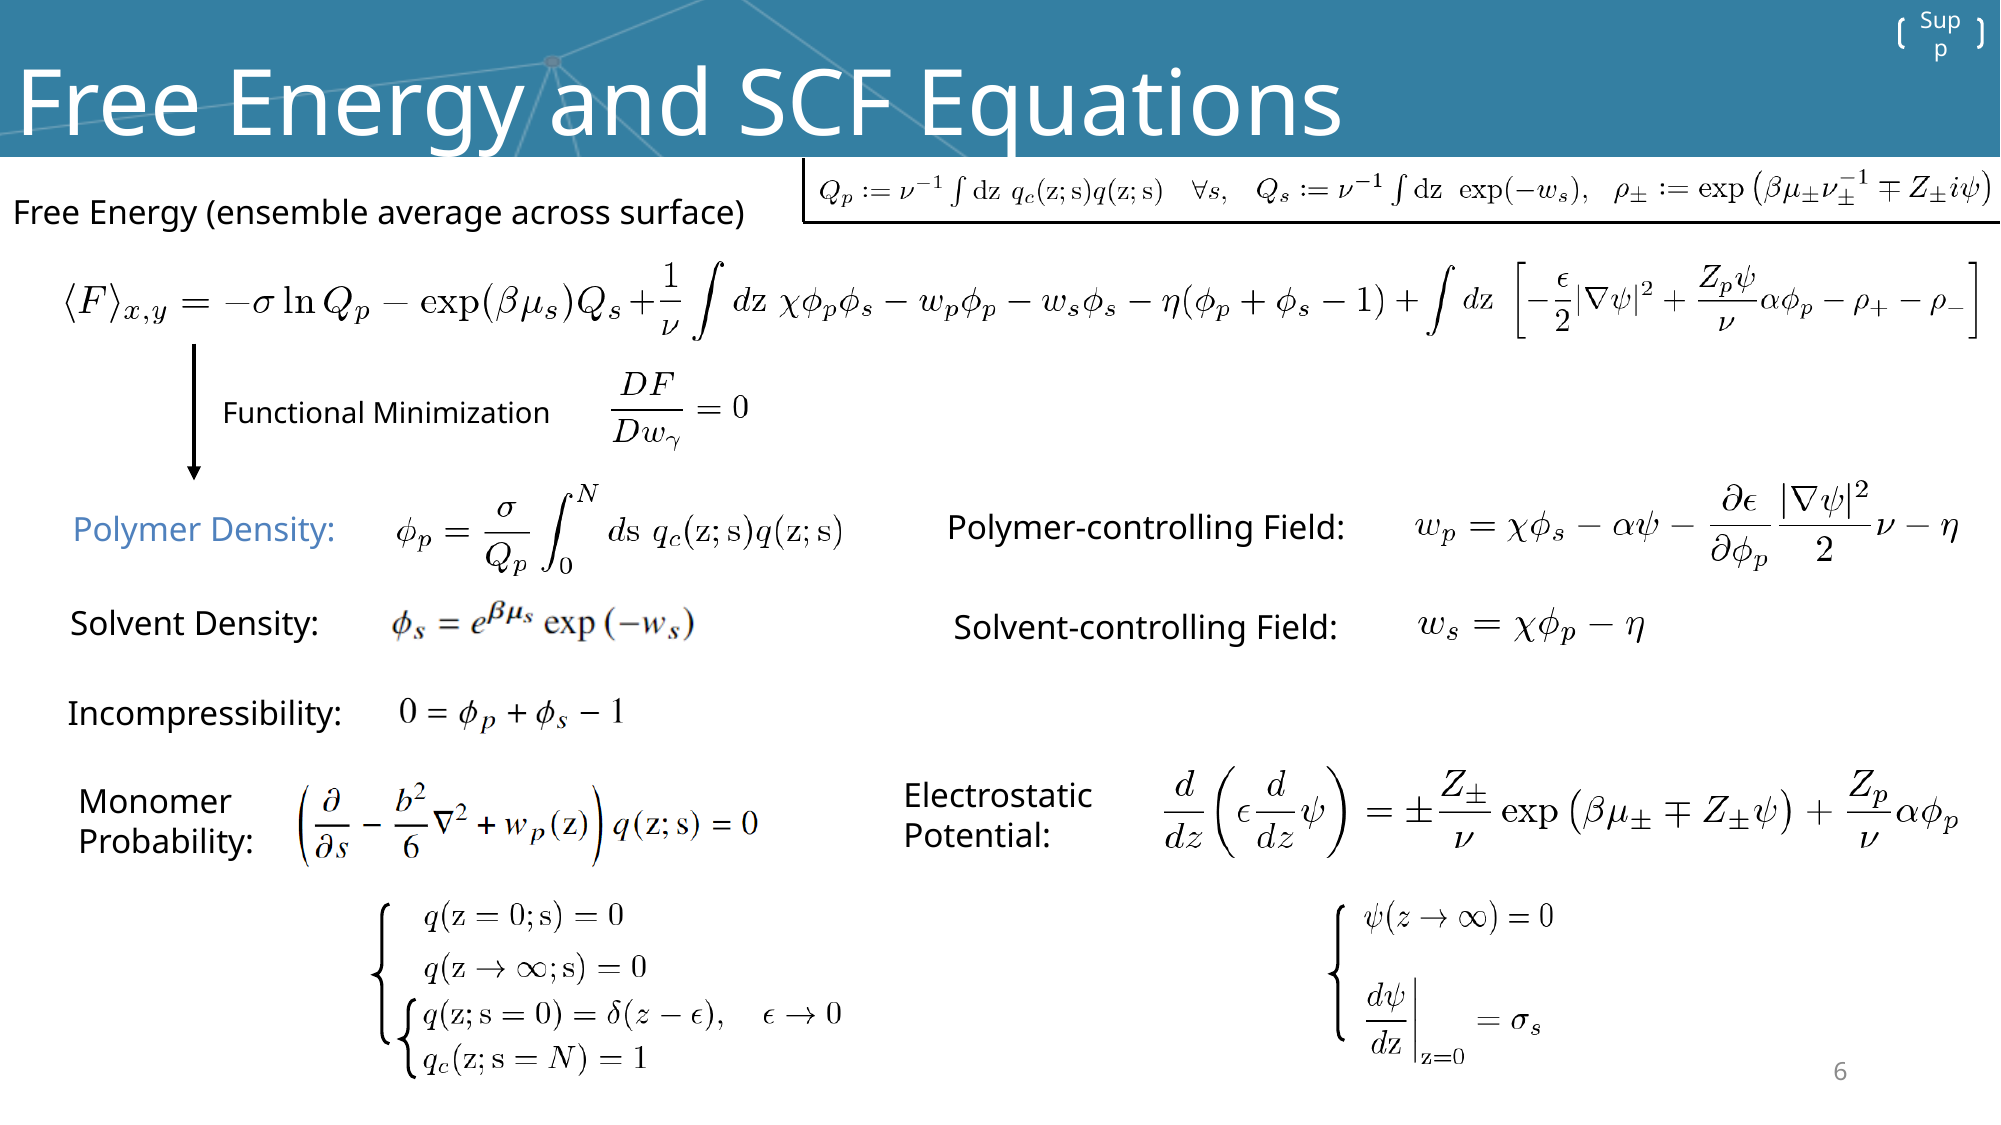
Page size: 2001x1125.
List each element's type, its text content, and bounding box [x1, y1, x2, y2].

text_box Incompressibility: [52, 684, 358, 740]
text_box Electrostatic Potential: [888, 766, 1140, 862]
picture [397, 484, 841, 576]
picture [1164, 766, 1958, 858]
text_box Monomer Probability: [63, 773, 281, 868]
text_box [65, 261, 1977, 341]
picture [1418, 607, 1644, 645]
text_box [1331, 900, 1553, 1064]
text_box Solvent Density: [55, 594, 335, 650]
picture [1415, 480, 1958, 571]
text_box Polymer-controlling Field: [932, 499, 1361, 554]
title Free Energy and SCF Equations [0, 23, 1863, 155]
text_box Free Energy (ensemble average across surface) [0, 183, 821, 239]
picture [360, 588, 725, 657]
picture [294, 764, 765, 872]
text_box Functional Minimization [207, 386, 611, 437]
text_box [803, 158, 2000, 223]
text_box Solvent-controlling Field: [939, 598, 1354, 654]
picture [611, 372, 748, 452]
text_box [374, 900, 841, 1078]
picture [392, 689, 631, 738]
text_box Polymer Density: [57, 500, 351, 556]
slide_number 6 [1412, 1042, 1863, 1103]
